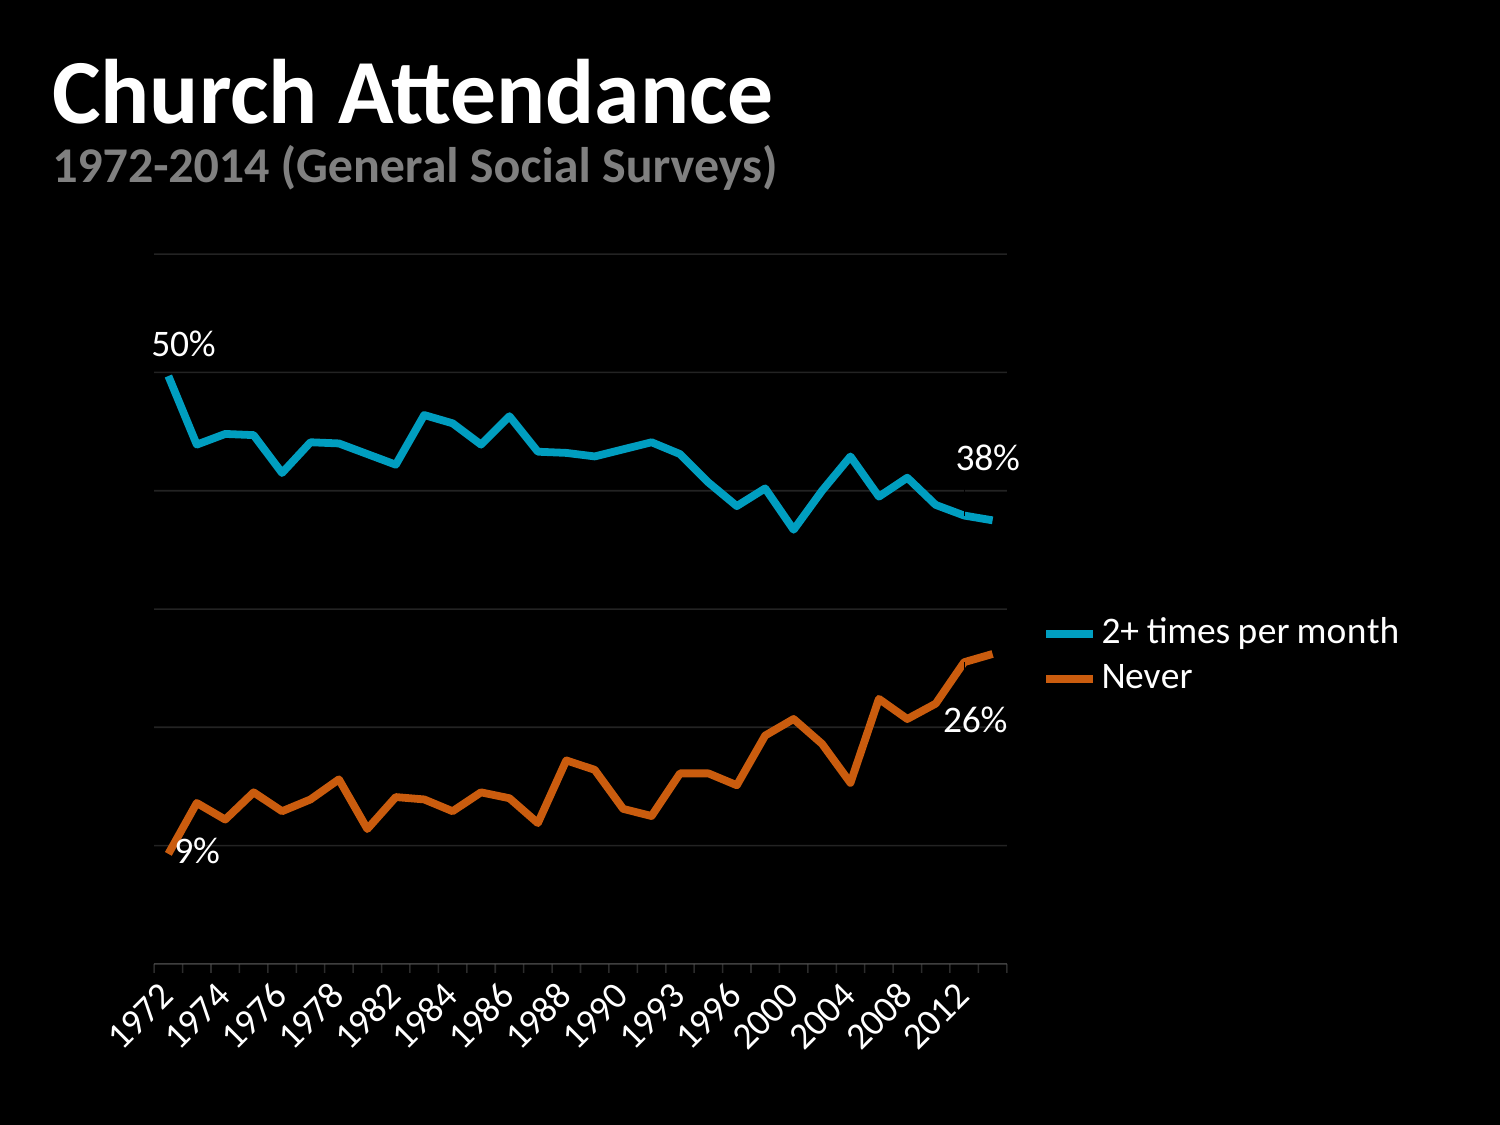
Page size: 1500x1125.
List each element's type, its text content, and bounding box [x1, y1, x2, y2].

text_box 1972-2014 (General Social Surveys) [37, 124, 1450, 200]
chart [74, 237, 1426, 1076]
text_box Church Attendance [37, 24, 1450, 124]
